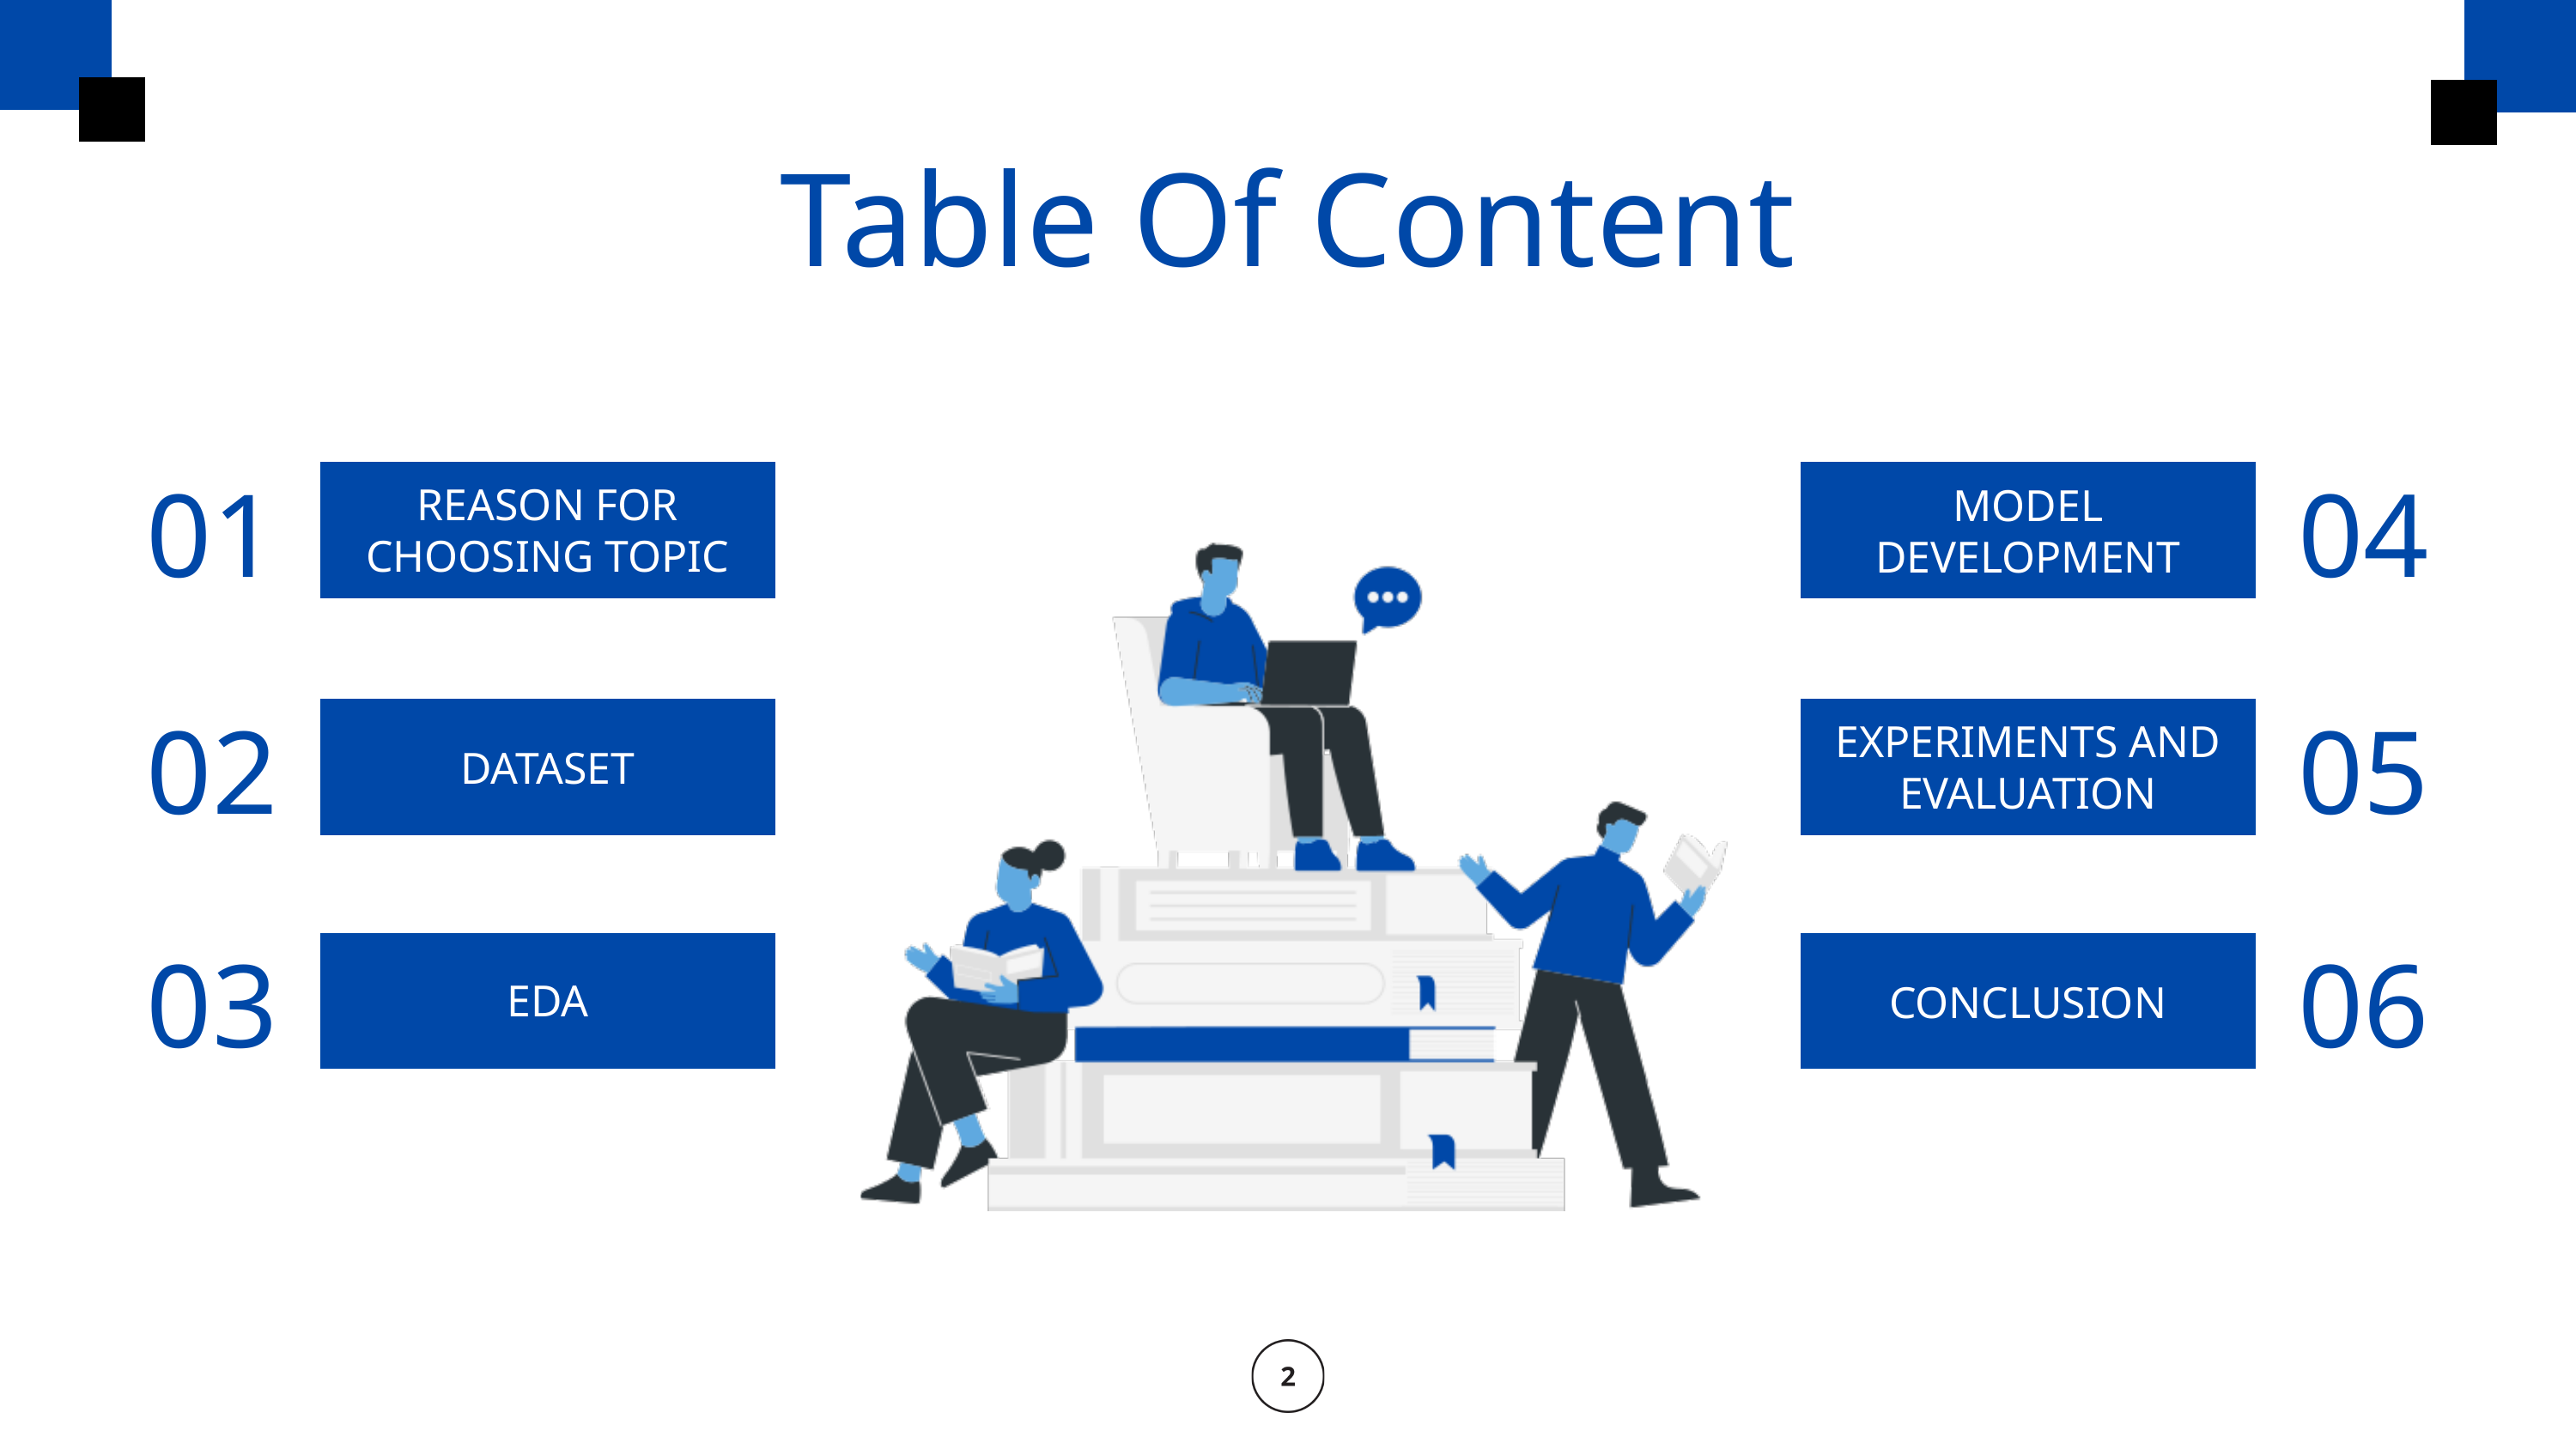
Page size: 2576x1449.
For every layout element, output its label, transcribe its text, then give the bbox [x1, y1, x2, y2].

text_box [1251, 1339, 1325, 1413]
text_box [319, 462, 775, 599]
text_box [1800, 932, 2256, 1070]
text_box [2431, 79, 2498, 145]
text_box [319, 932, 775, 1070]
text_box 04 [2298, 463, 2521, 601]
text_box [0, 0, 112, 110]
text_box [319, 698, 775, 835]
text_box 02 [78, 699, 278, 837]
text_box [1800, 698, 2256, 835]
text_box 06 [2298, 933, 2521, 1071]
text_box 03 [78, 933, 278, 1071]
text_box Table Of Content [515, 137, 2061, 293]
text_box 05 [2298, 699, 2521, 837]
text_box [860, 542, 1729, 1212]
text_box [2464, 0, 2576, 113]
text_box 01 [78, 463, 278, 601]
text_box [78, 76, 145, 142]
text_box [1800, 462, 2256, 599]
